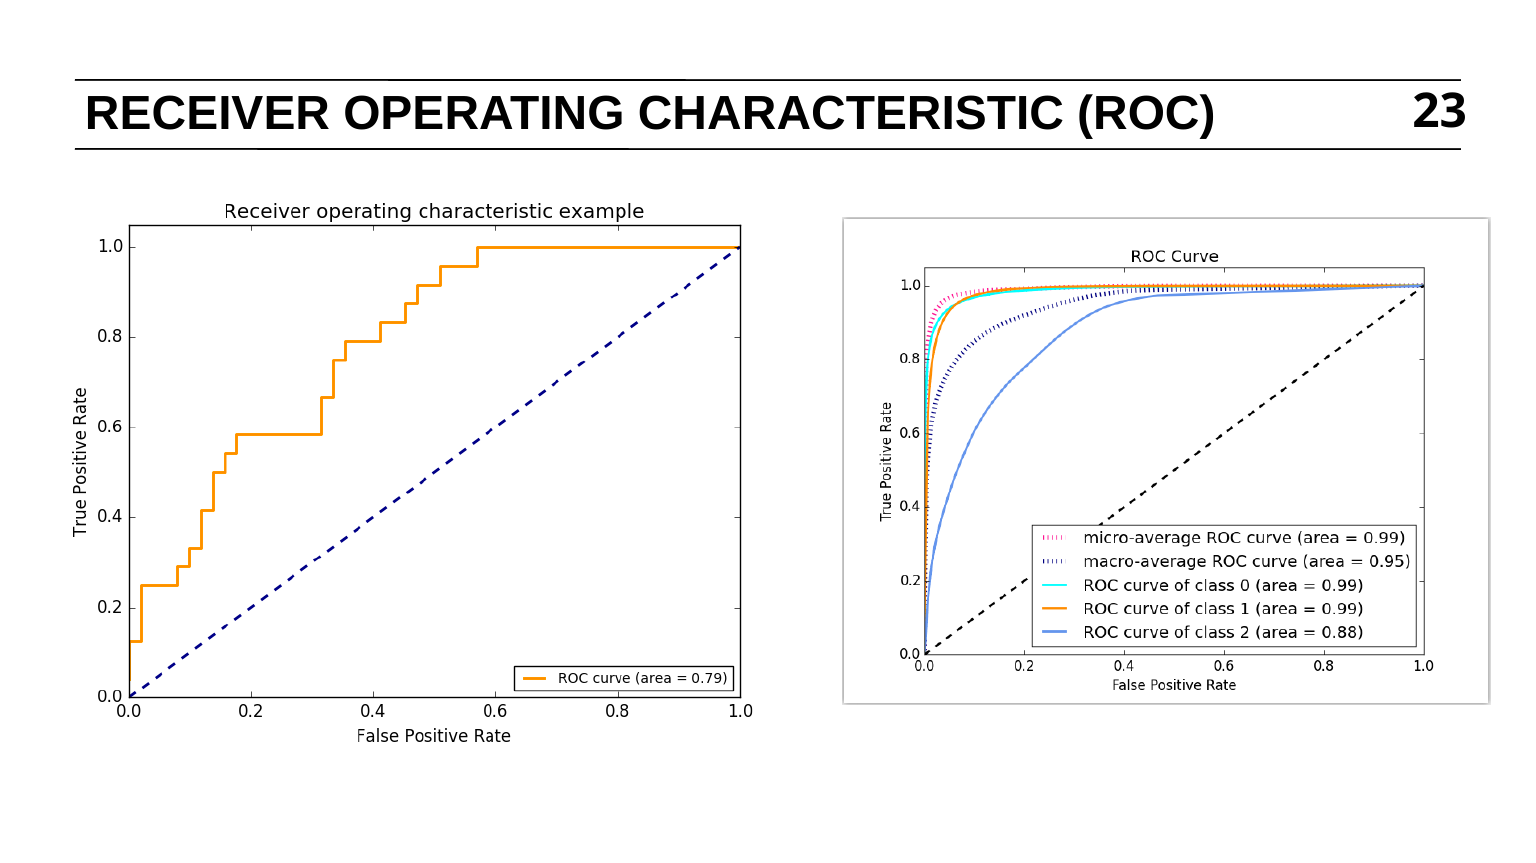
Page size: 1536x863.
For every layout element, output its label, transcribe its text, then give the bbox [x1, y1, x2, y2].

picture [841, 217, 1491, 705]
picture [30, 165, 818, 757]
title RECEIVER OPERATING CHARACTERISTIC (ROC) [76, 82, 1369, 251]
slide_number 23 [1410, 83, 1470, 142]
